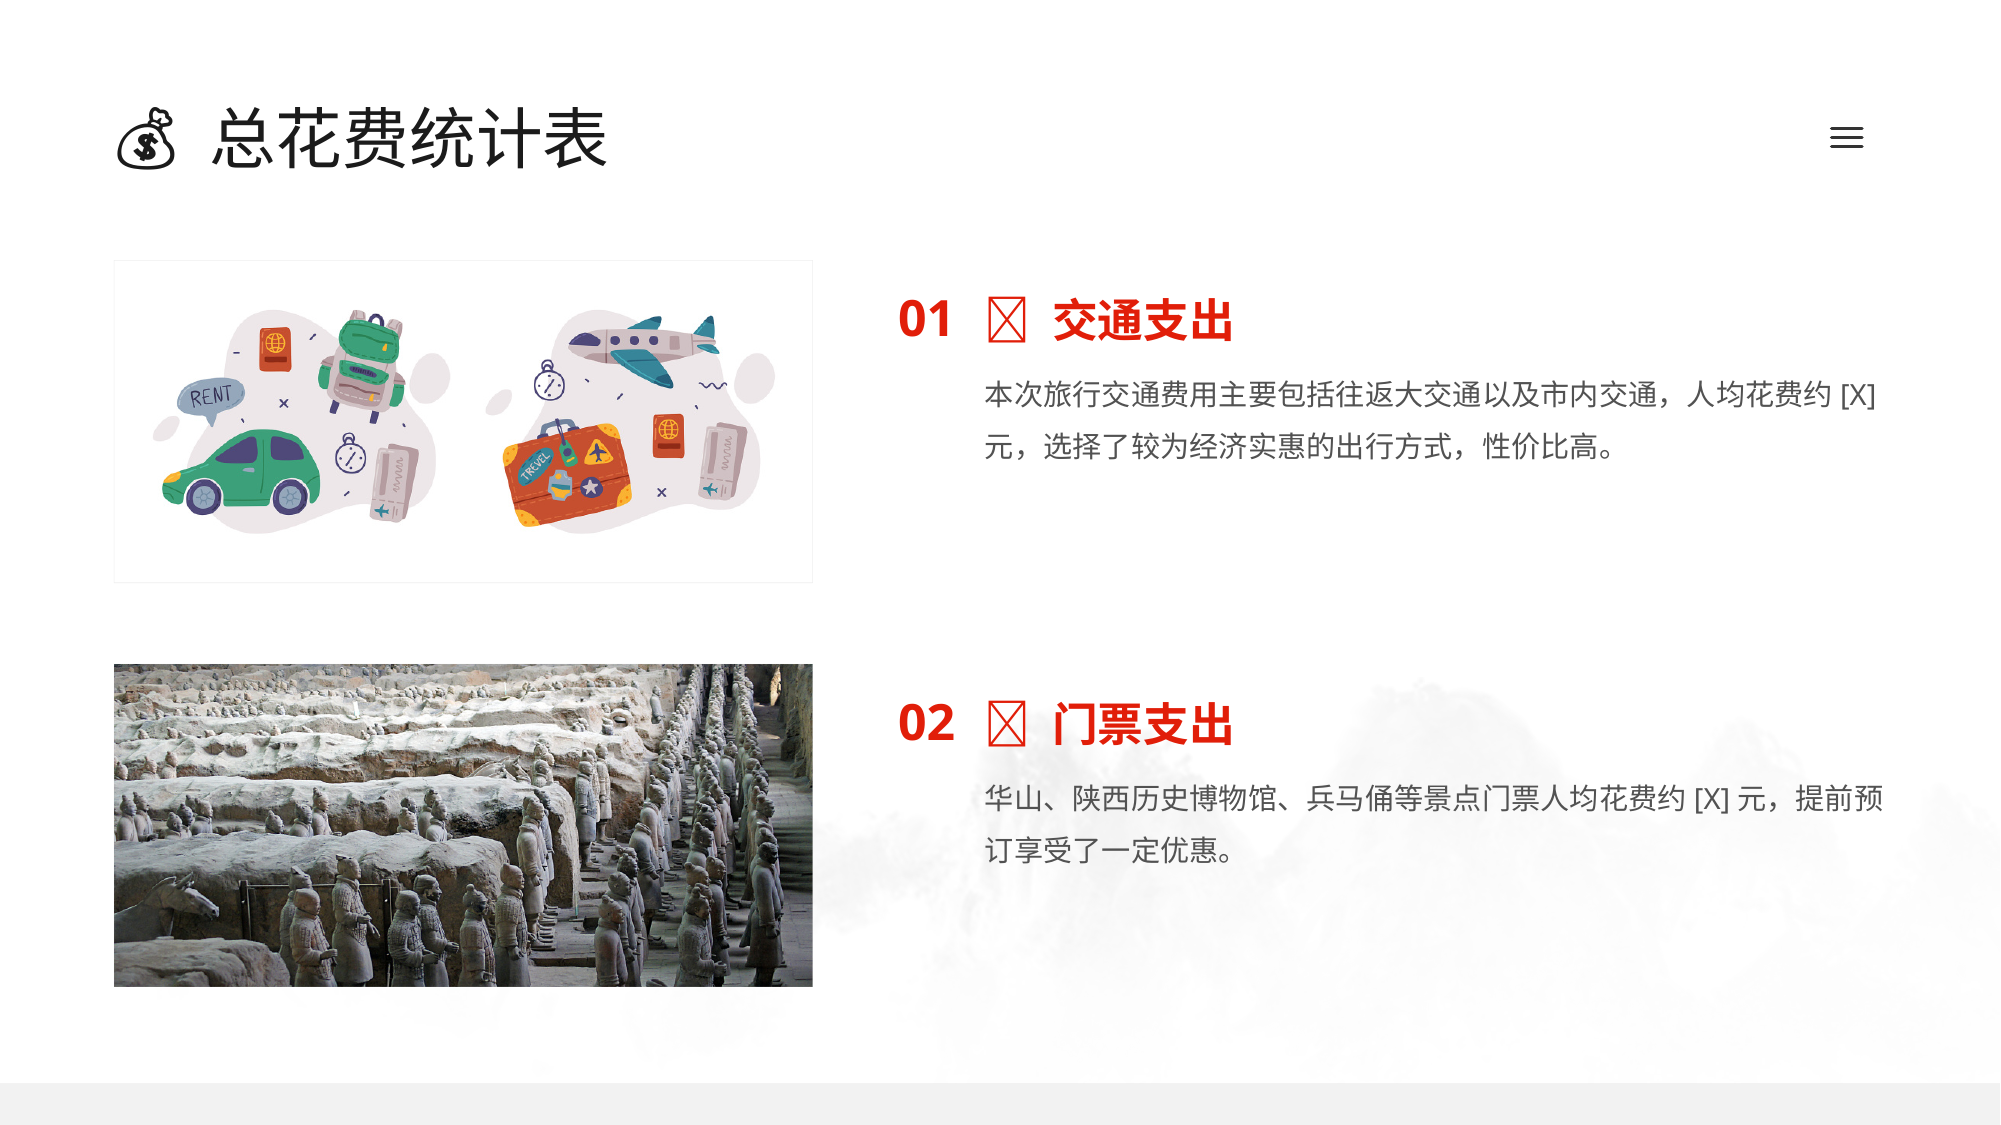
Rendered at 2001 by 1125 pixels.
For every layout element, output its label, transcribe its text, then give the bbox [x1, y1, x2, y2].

picture [114, 664, 813, 987]
text_box 🚗 交通支出 [985, 285, 1886, 347]
text_box 🎫 门票支出 [985, 689, 1886, 751]
text_box 01 [898, 285, 977, 347]
text_box 02 [898, 689, 977, 751]
text_box 本次旅行交通费用主要包括往返大交通以及市内交通，人均花费约[X]元，选择了较为经济实惠的出行方式，性价比高。 [985, 358, 1886, 519]
text_box 华山、陕西历史博物馆、兵马俑等景点门票人均花费约[X]元，提前预订享受了一定优惠。 [985, 762, 1886, 923]
picture [114, 260, 813, 583]
title 💰 总花费统计表 [114, 59, 1886, 178]
